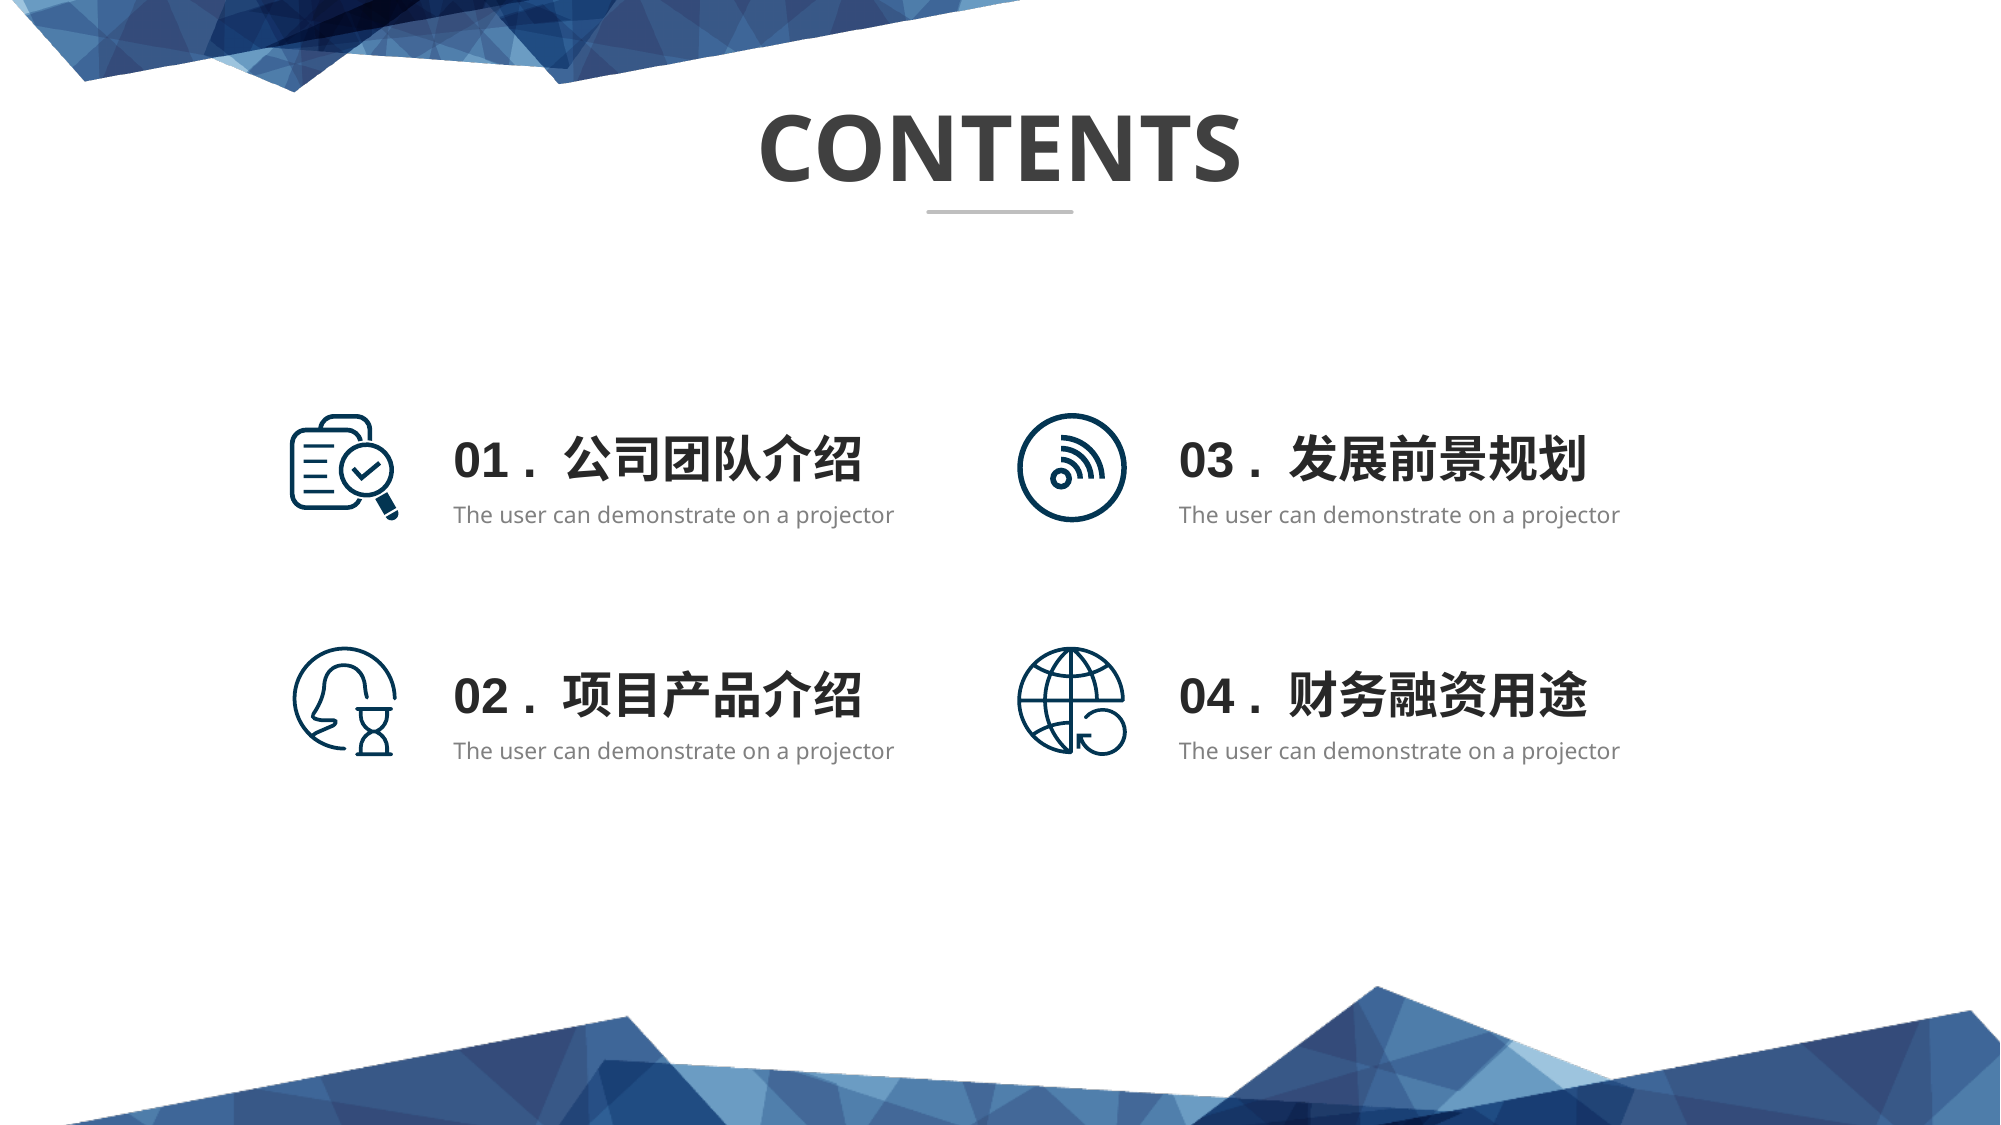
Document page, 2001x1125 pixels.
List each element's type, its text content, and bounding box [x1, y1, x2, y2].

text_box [1164, 420, 1926, 536]
text_box [288, 413, 400, 522]
text_box [291, 645, 398, 752]
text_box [1164, 656, 1926, 772]
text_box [438, 656, 1164, 772]
text_box [353, 706, 395, 758]
text_box [1043, 411, 1101, 420]
text_box [1039, 645, 1103, 656]
picture [3, 0, 1046, 128]
text_box CONTENTS [731, 82, 1269, 208]
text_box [438, 420, 1164, 536]
picture [0, 955, 2000, 1125]
